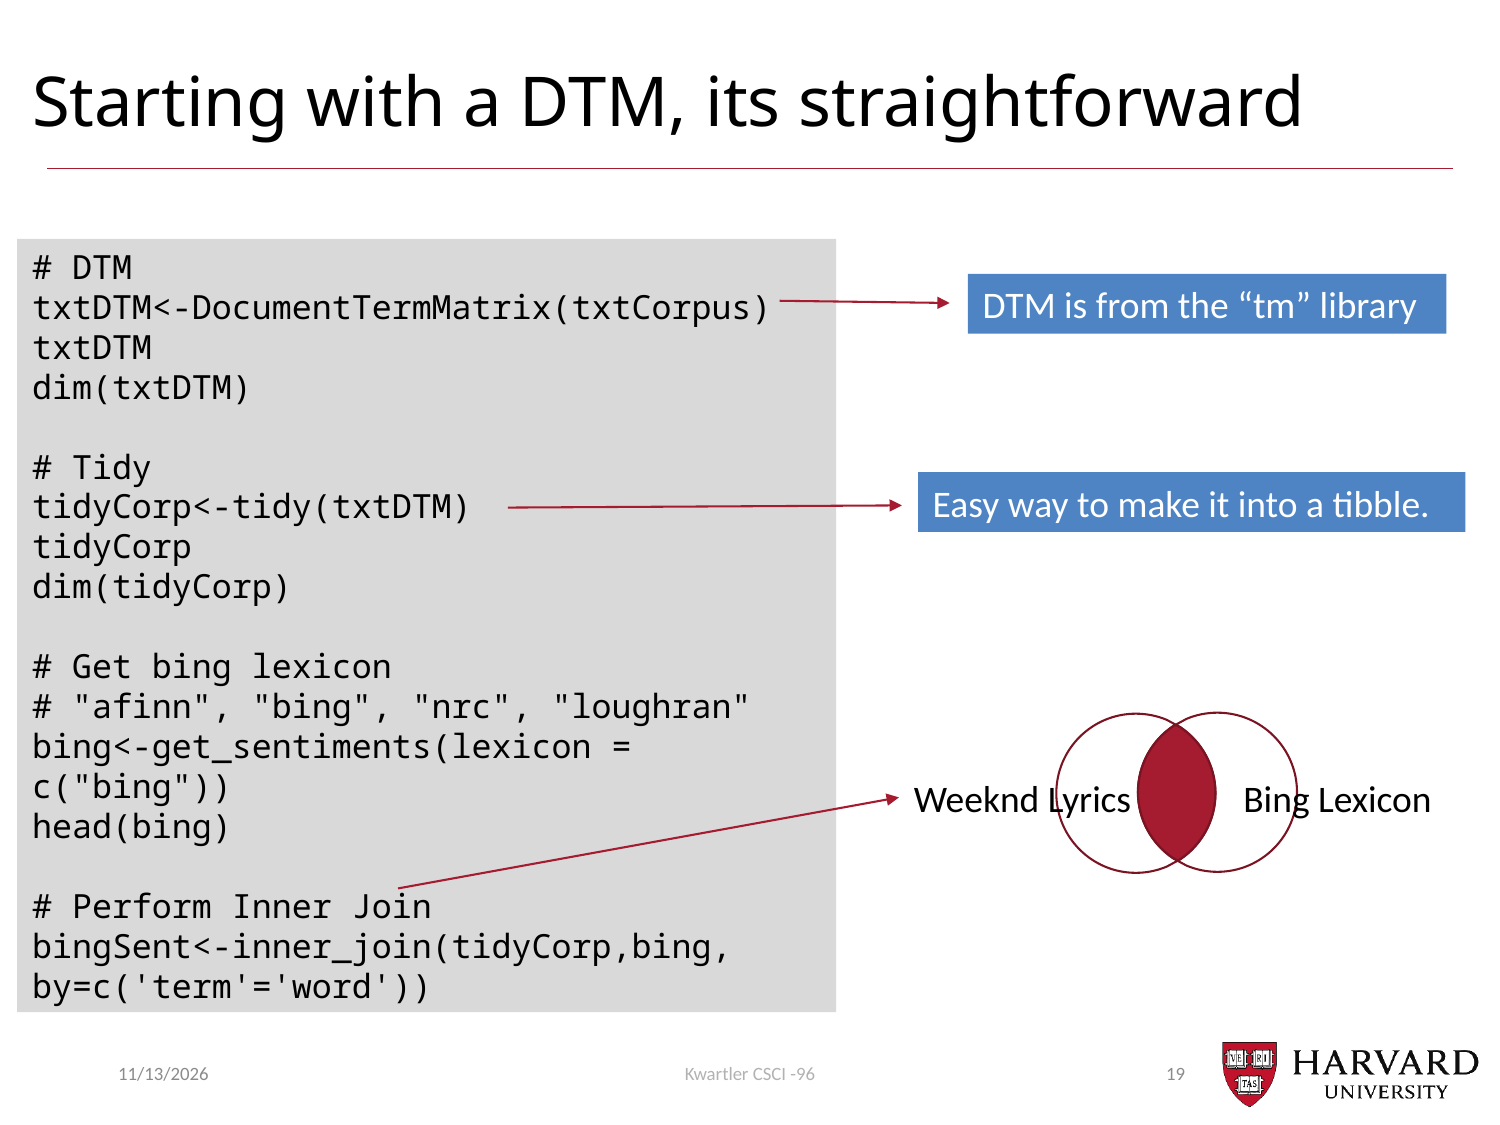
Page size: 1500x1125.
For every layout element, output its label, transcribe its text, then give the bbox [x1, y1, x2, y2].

text_box Weeknd Lyrics [898, 767, 1056, 828]
text_box Bing Lexicon [1298, 767, 1447, 828]
text_box # DTM txtDTM<-DocumentTermMatrix(txtCorpus) txtDTM dim(txtDTM) # Tidy tidyCorp<-tidy(txtDTM) tidyCorp dim(tidyCorp) # Get bing lexicon # "afinn", "bing", "nrc", "loughran" bing<-get_sentiments(lexicon = c("bing")) head(bing) # Perform Inner Join bingSent<-inner_join(tidyCorp,bing, by=c('term'='word')) [17, 238, 837, 1013]
text_box DTM is from the “tm” library [967, 273, 1447, 334]
title Starting with a DTM, its straightforward [17, 59, 1397, 157]
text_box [1056, 712, 1298, 873]
footer Kwartler CSCI -96 [496, 1042, 1004, 1103]
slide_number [103, 1042, 441, 1103]
picture [1200, 1024, 1500, 1125]
text_box Easy way to make it into a tibble. [918, 472, 1466, 532]
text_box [397, 792, 911, 889]
slide_number 19 [1059, 1042, 1200, 1103]
